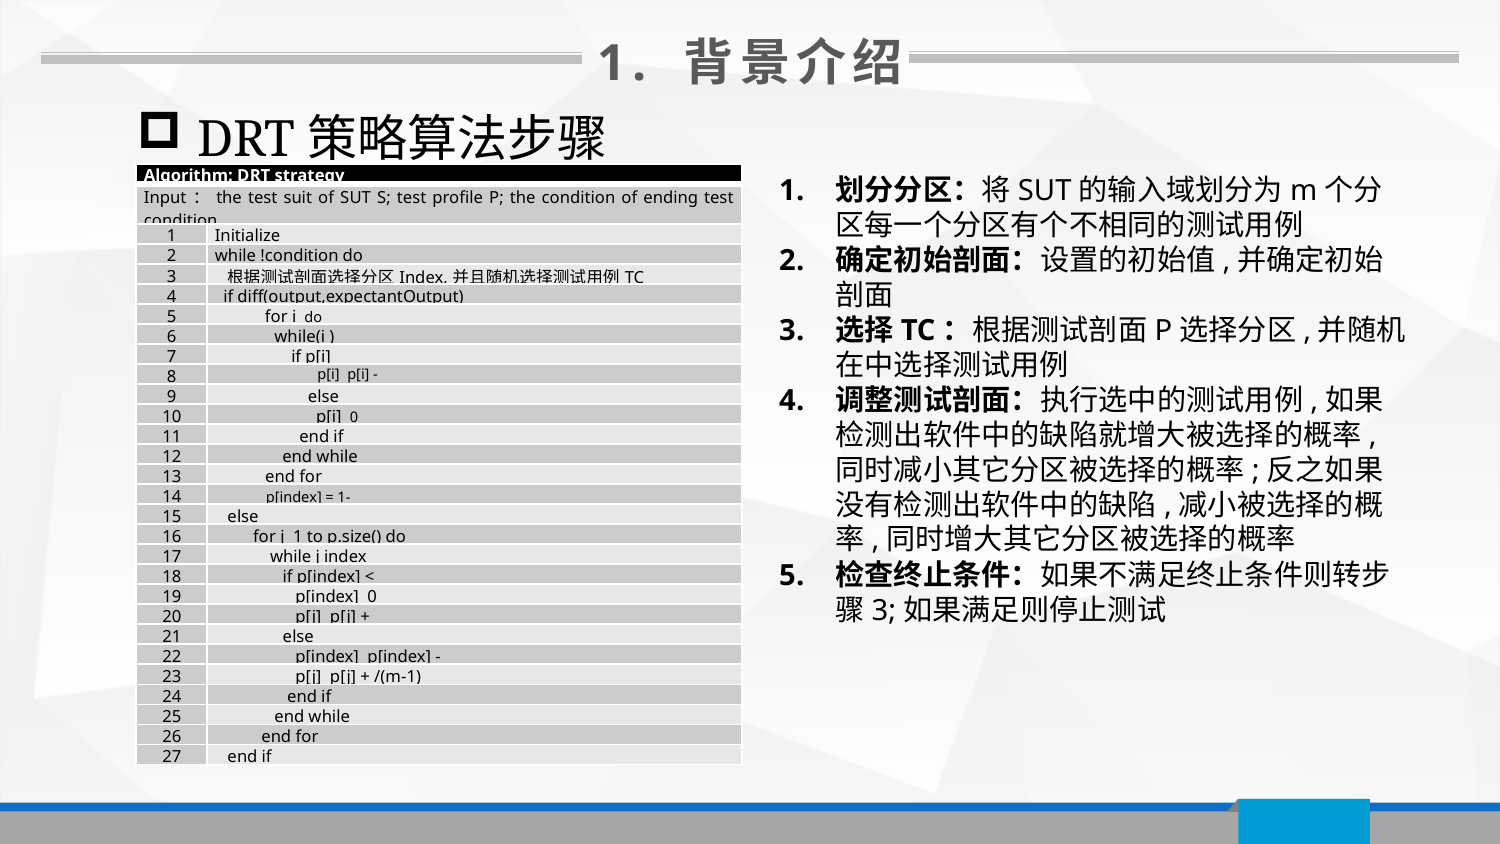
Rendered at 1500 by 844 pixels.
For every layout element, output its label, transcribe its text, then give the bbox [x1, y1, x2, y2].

picture [0, 1, 1500, 802]
text_box 1. 背景介绍 [577, 25, 923, 98]
text_box DRT策略算法步骤 [122, 98, 774, 174]
